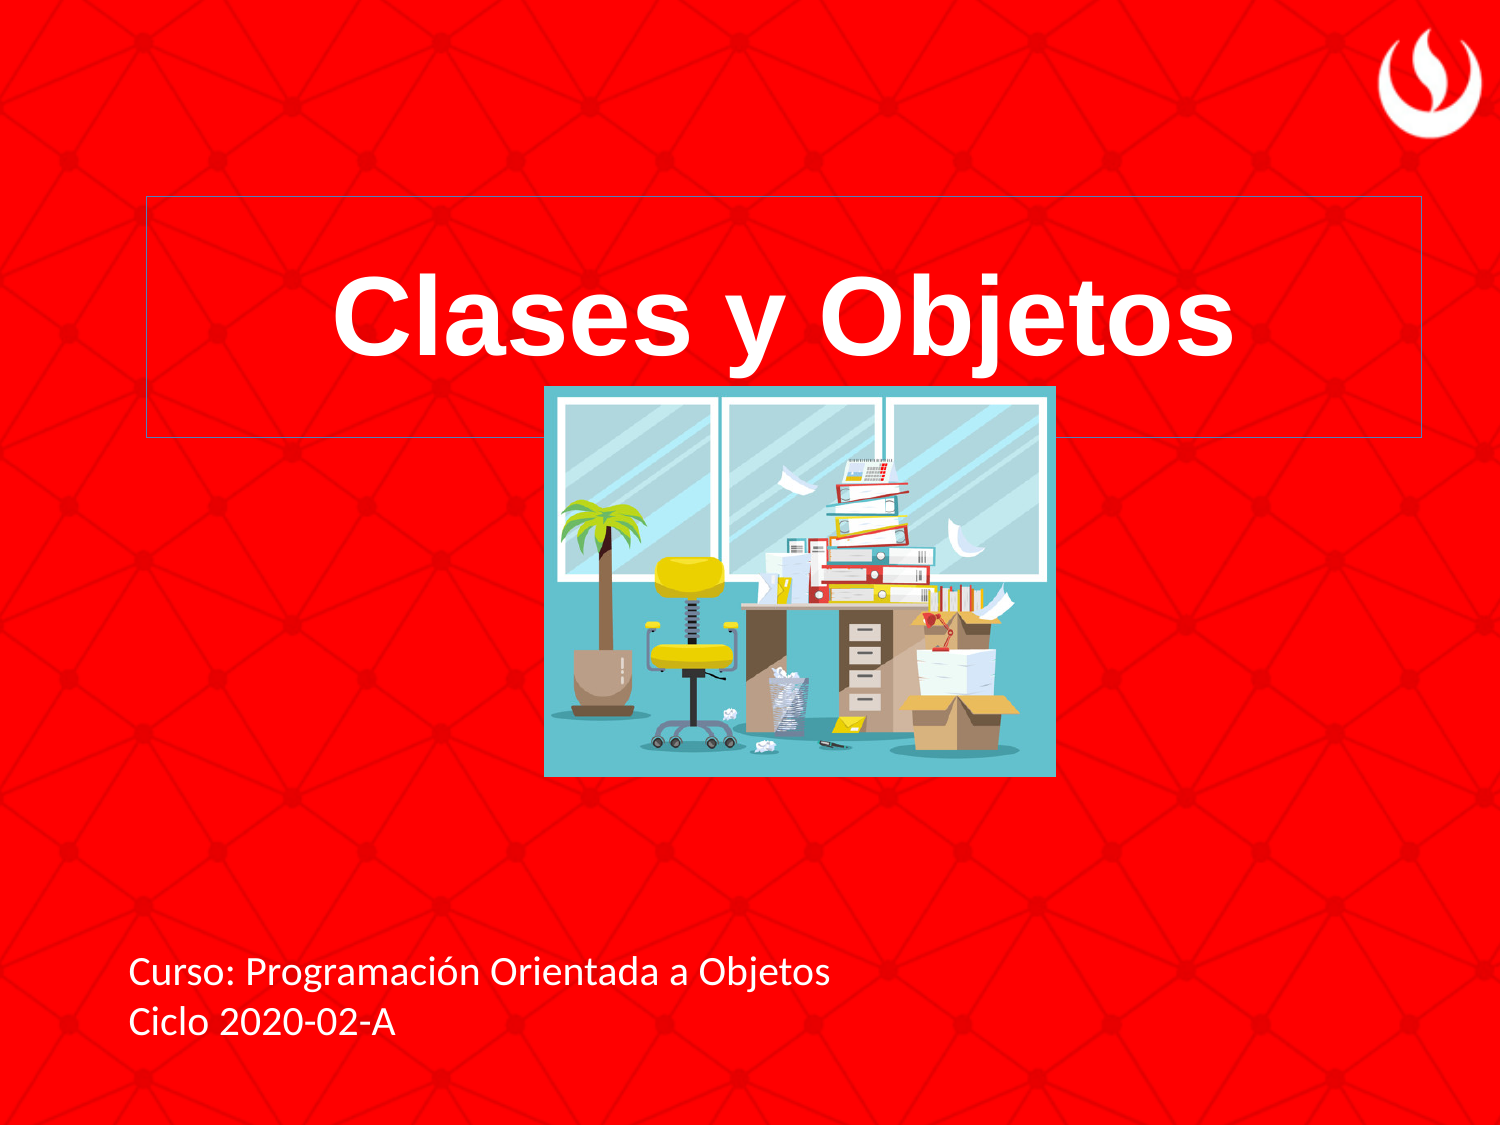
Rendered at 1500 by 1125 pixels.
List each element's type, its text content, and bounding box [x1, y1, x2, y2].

picture [0, 0, 1500, 1125]
text_box Curso: Programación Orientada a Objetos Ciclo 2020-02-A [113, 936, 1002, 1051]
title Clases y Objetos [146, 196, 1422, 438]
